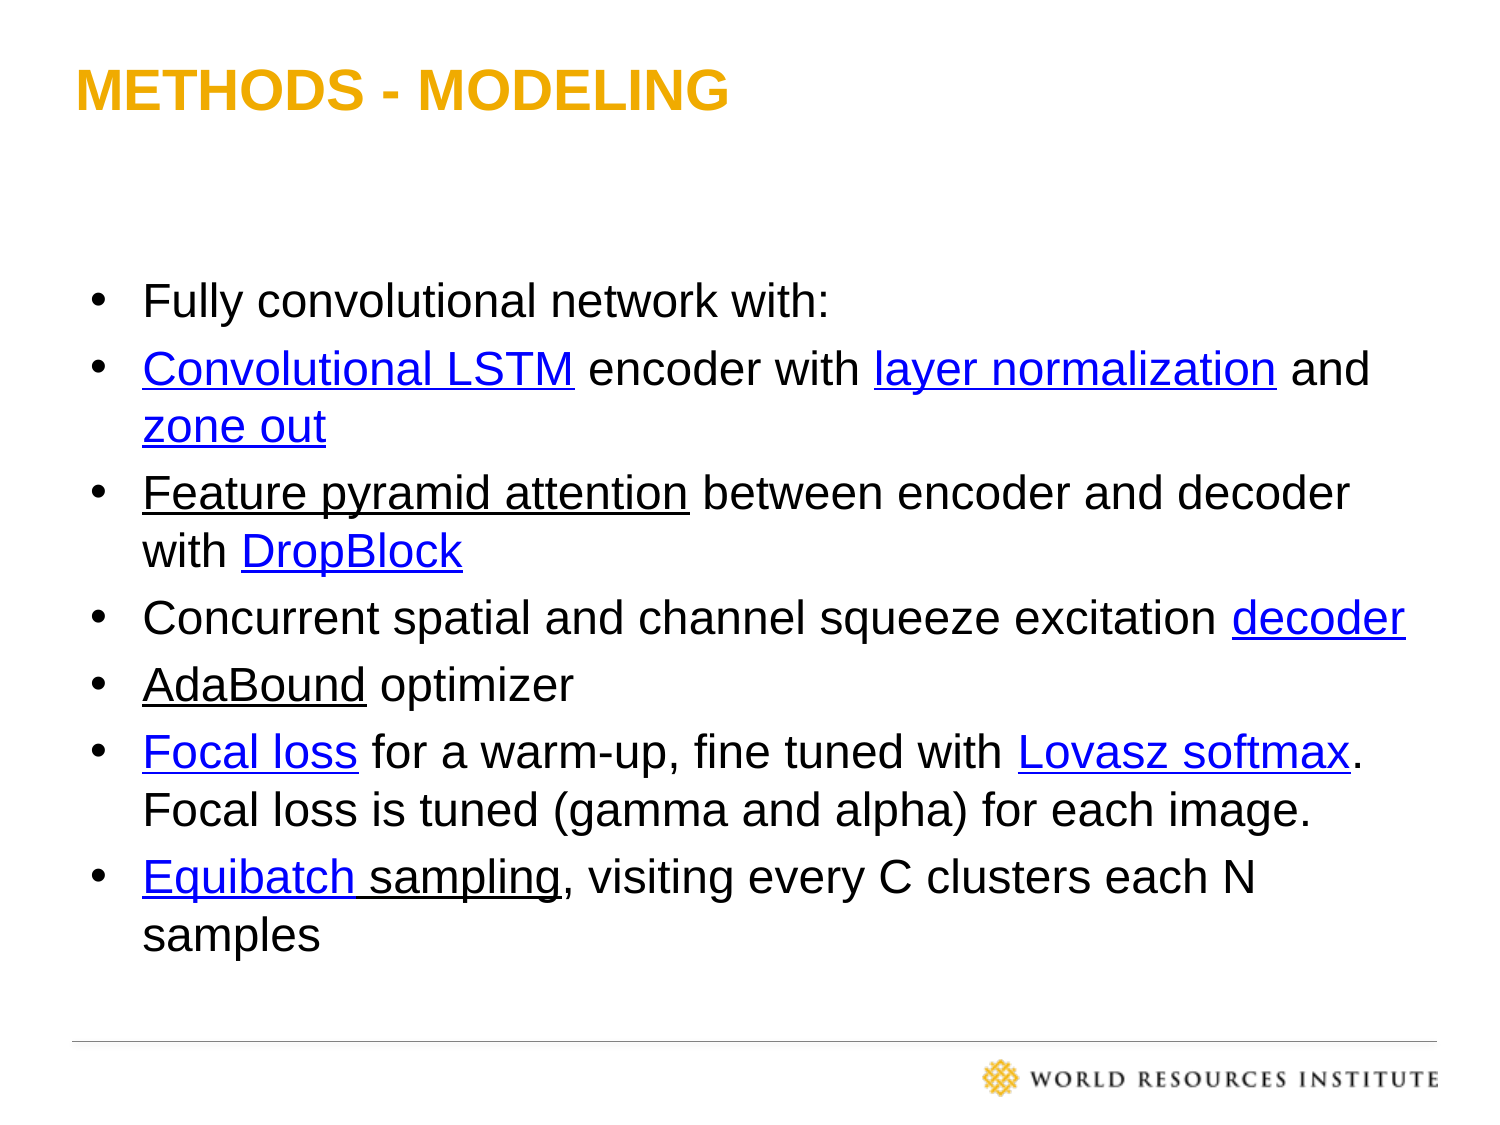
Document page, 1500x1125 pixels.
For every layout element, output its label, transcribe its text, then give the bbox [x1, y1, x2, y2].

list Fully convolutional network with: Convolutional LSTM encoder with layer normalization and zone out Feature pyramid attention between encoder and decoder with DropBlock Concurrent spatial and channel squeeze excitation decoder AdaBound optimizer Focal loss for a warm-up, fine tuned with Lovasz softmax. Focal loss is tuned (gamma and alpha) for each image. Equibatch sampling, visiting every C clusters each N samples [75, 262, 1425, 1005]
picture [982, 1059, 1438, 1097]
title Methods - Modeling [75, 45, 1425, 176]
